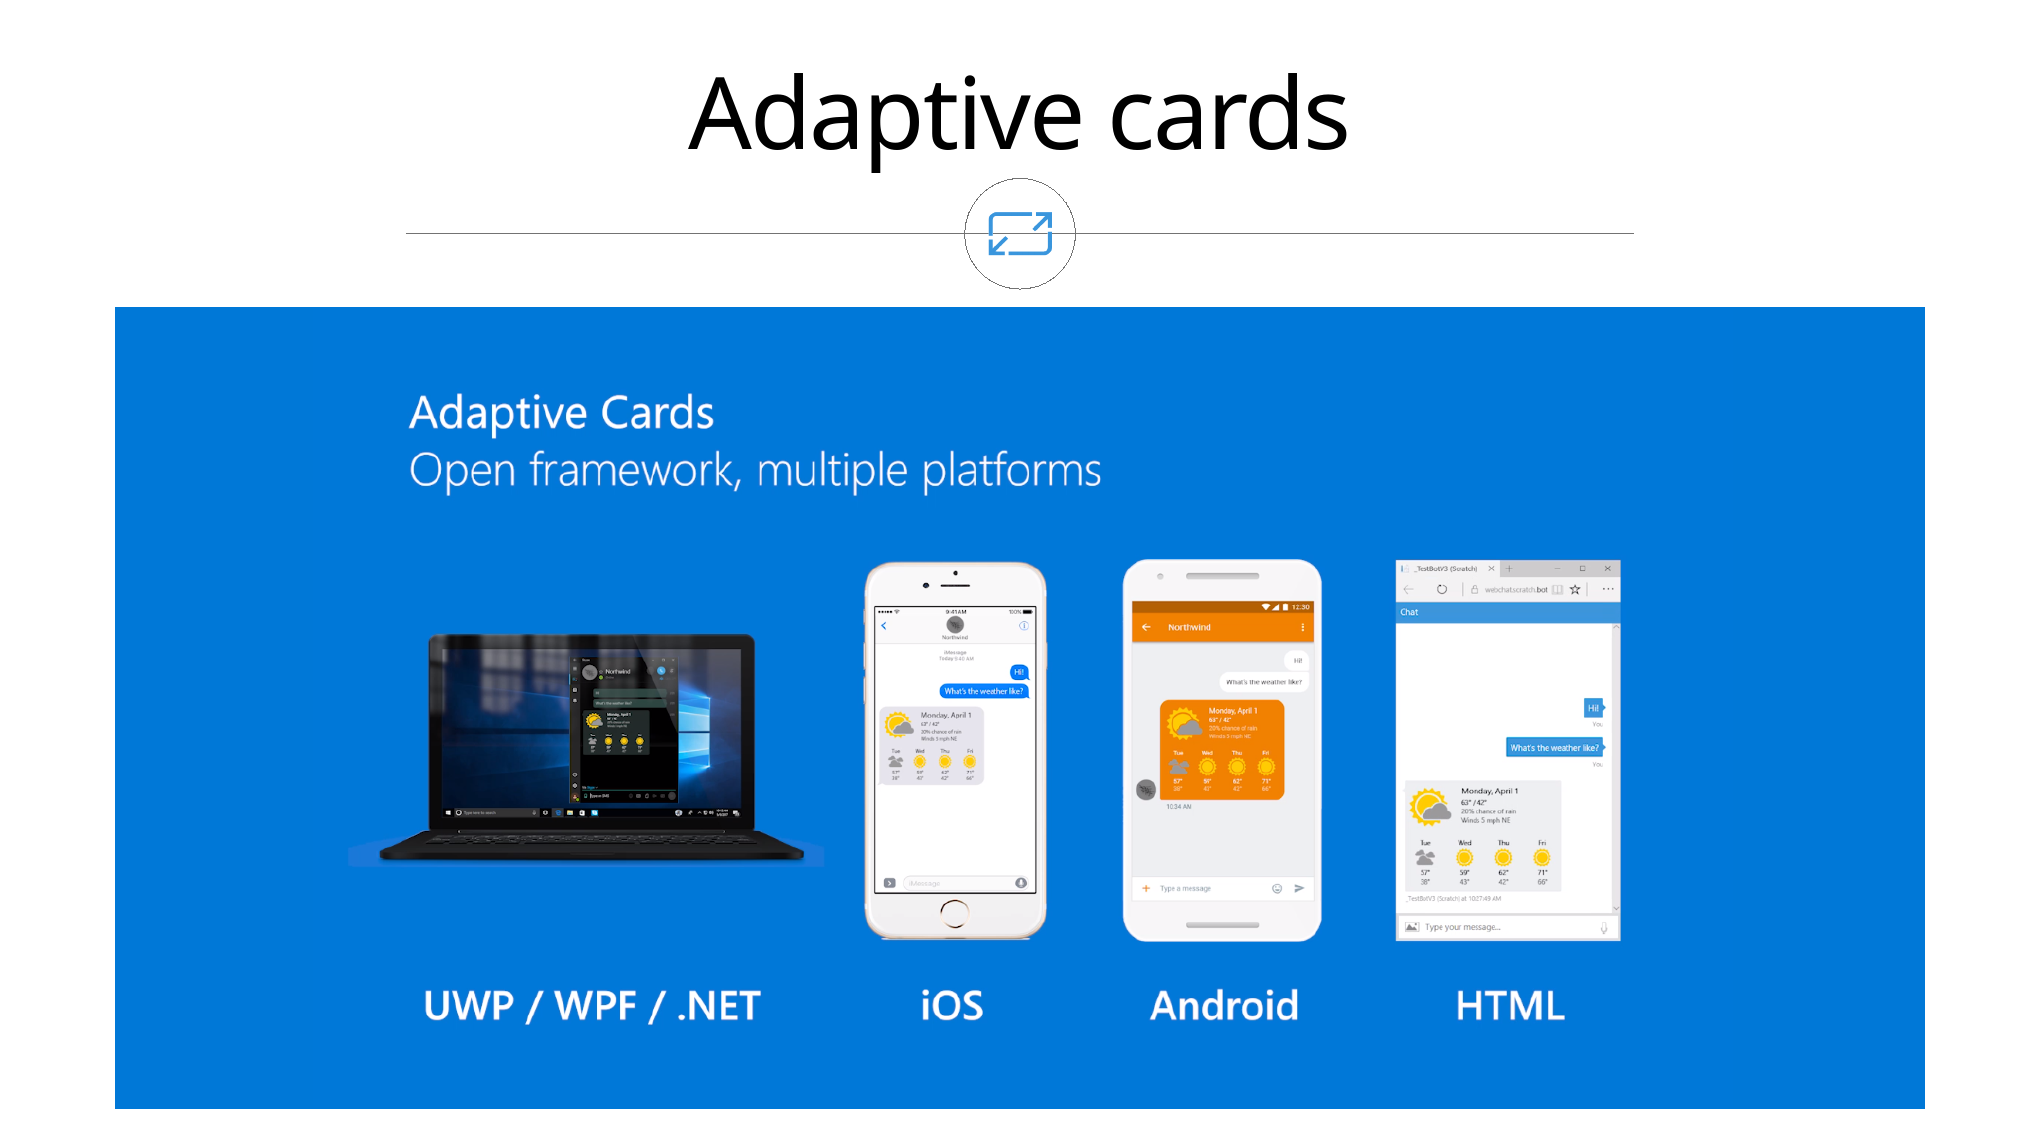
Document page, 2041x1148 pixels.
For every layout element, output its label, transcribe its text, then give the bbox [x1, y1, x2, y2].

title Adaptive cards [45, 48, 1996, 199]
picture [964, 178, 1076, 290]
picture [114, 307, 1926, 1109]
